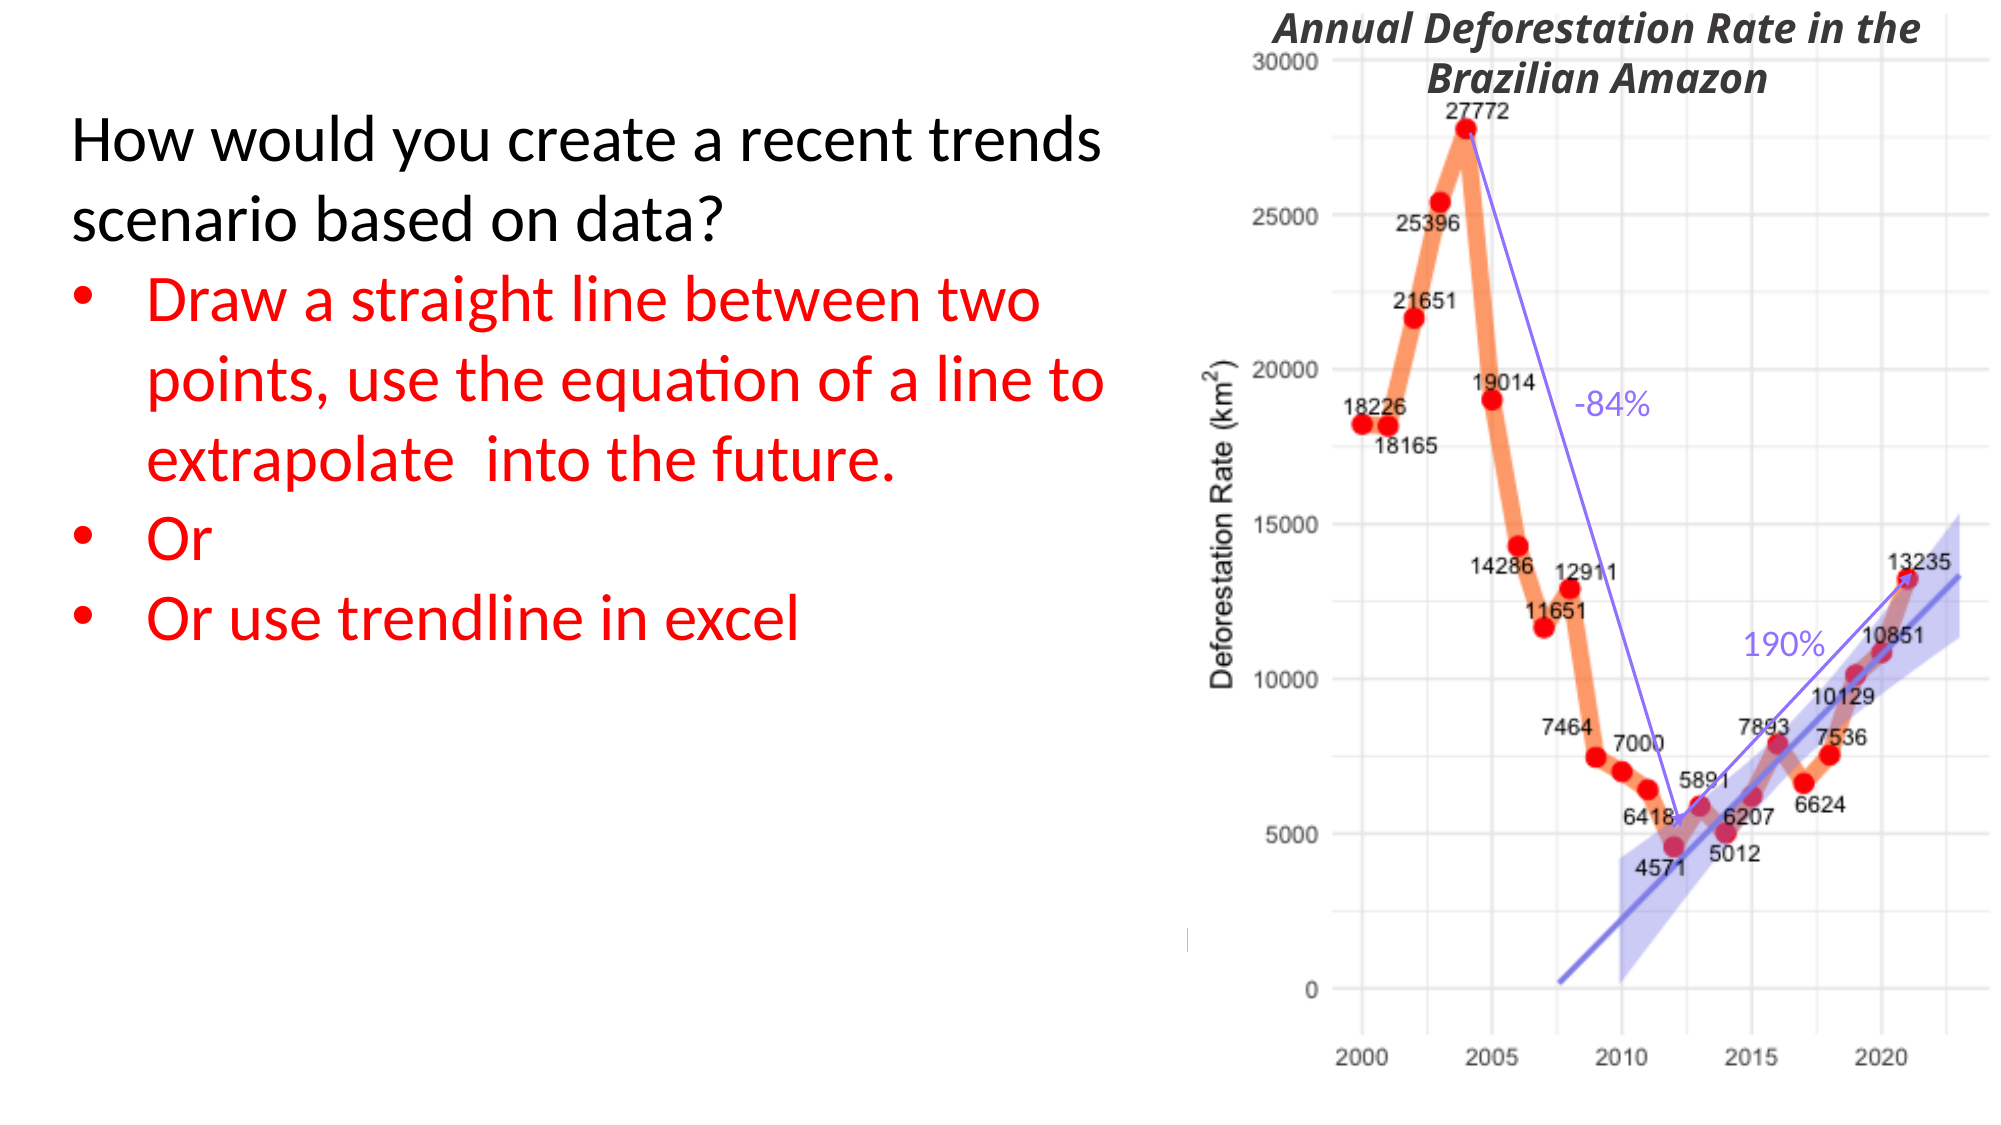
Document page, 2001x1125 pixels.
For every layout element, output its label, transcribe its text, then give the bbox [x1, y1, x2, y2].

text_box How would you create a recent trends scenario based on data? Draw a straight line between two points, use the equation of a line to extrapolate into the future. Or Or use trendline in excel [56, 87, 873, 662]
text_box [873, 0, 2000, 1122]
